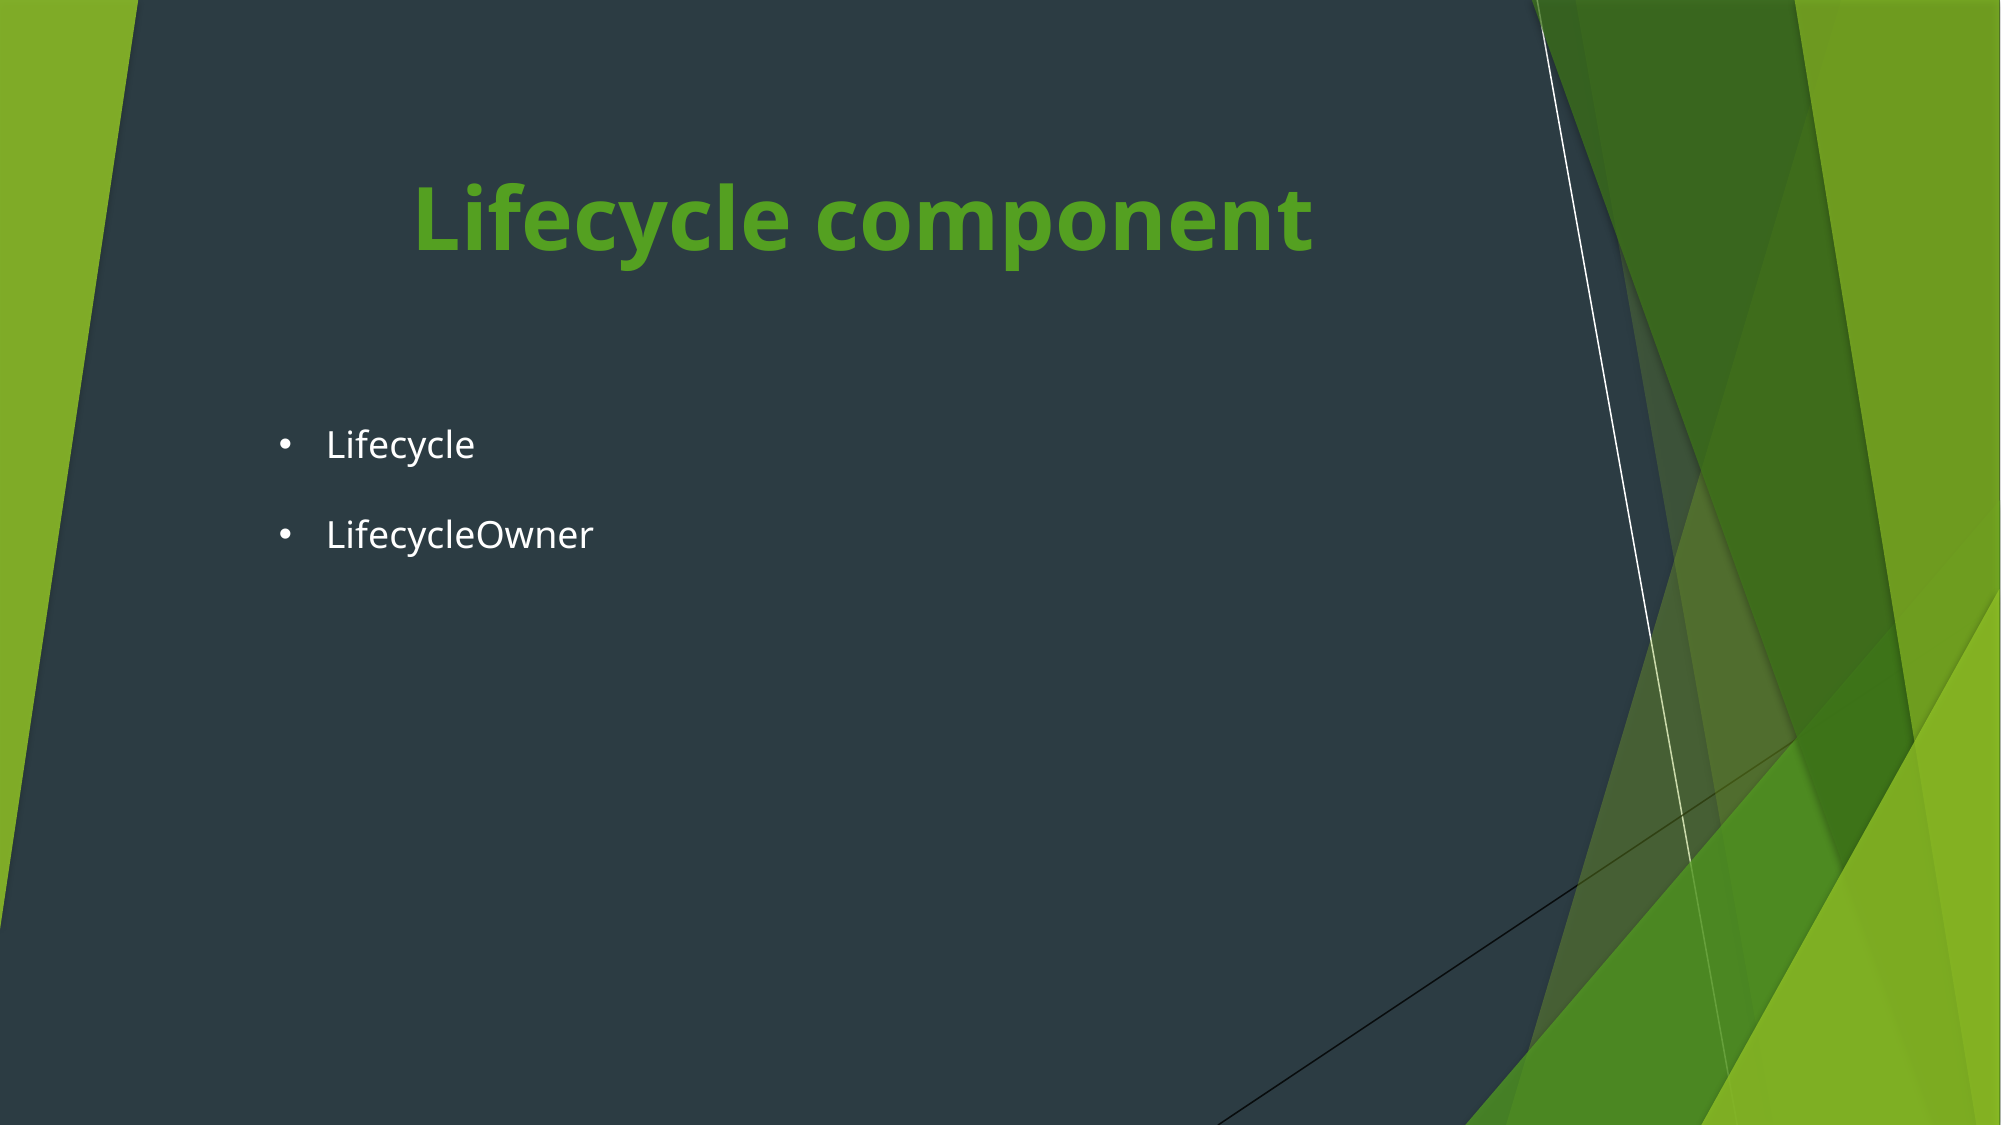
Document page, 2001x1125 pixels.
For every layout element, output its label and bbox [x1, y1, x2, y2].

text_box [0, 0, 2000, 1125]
